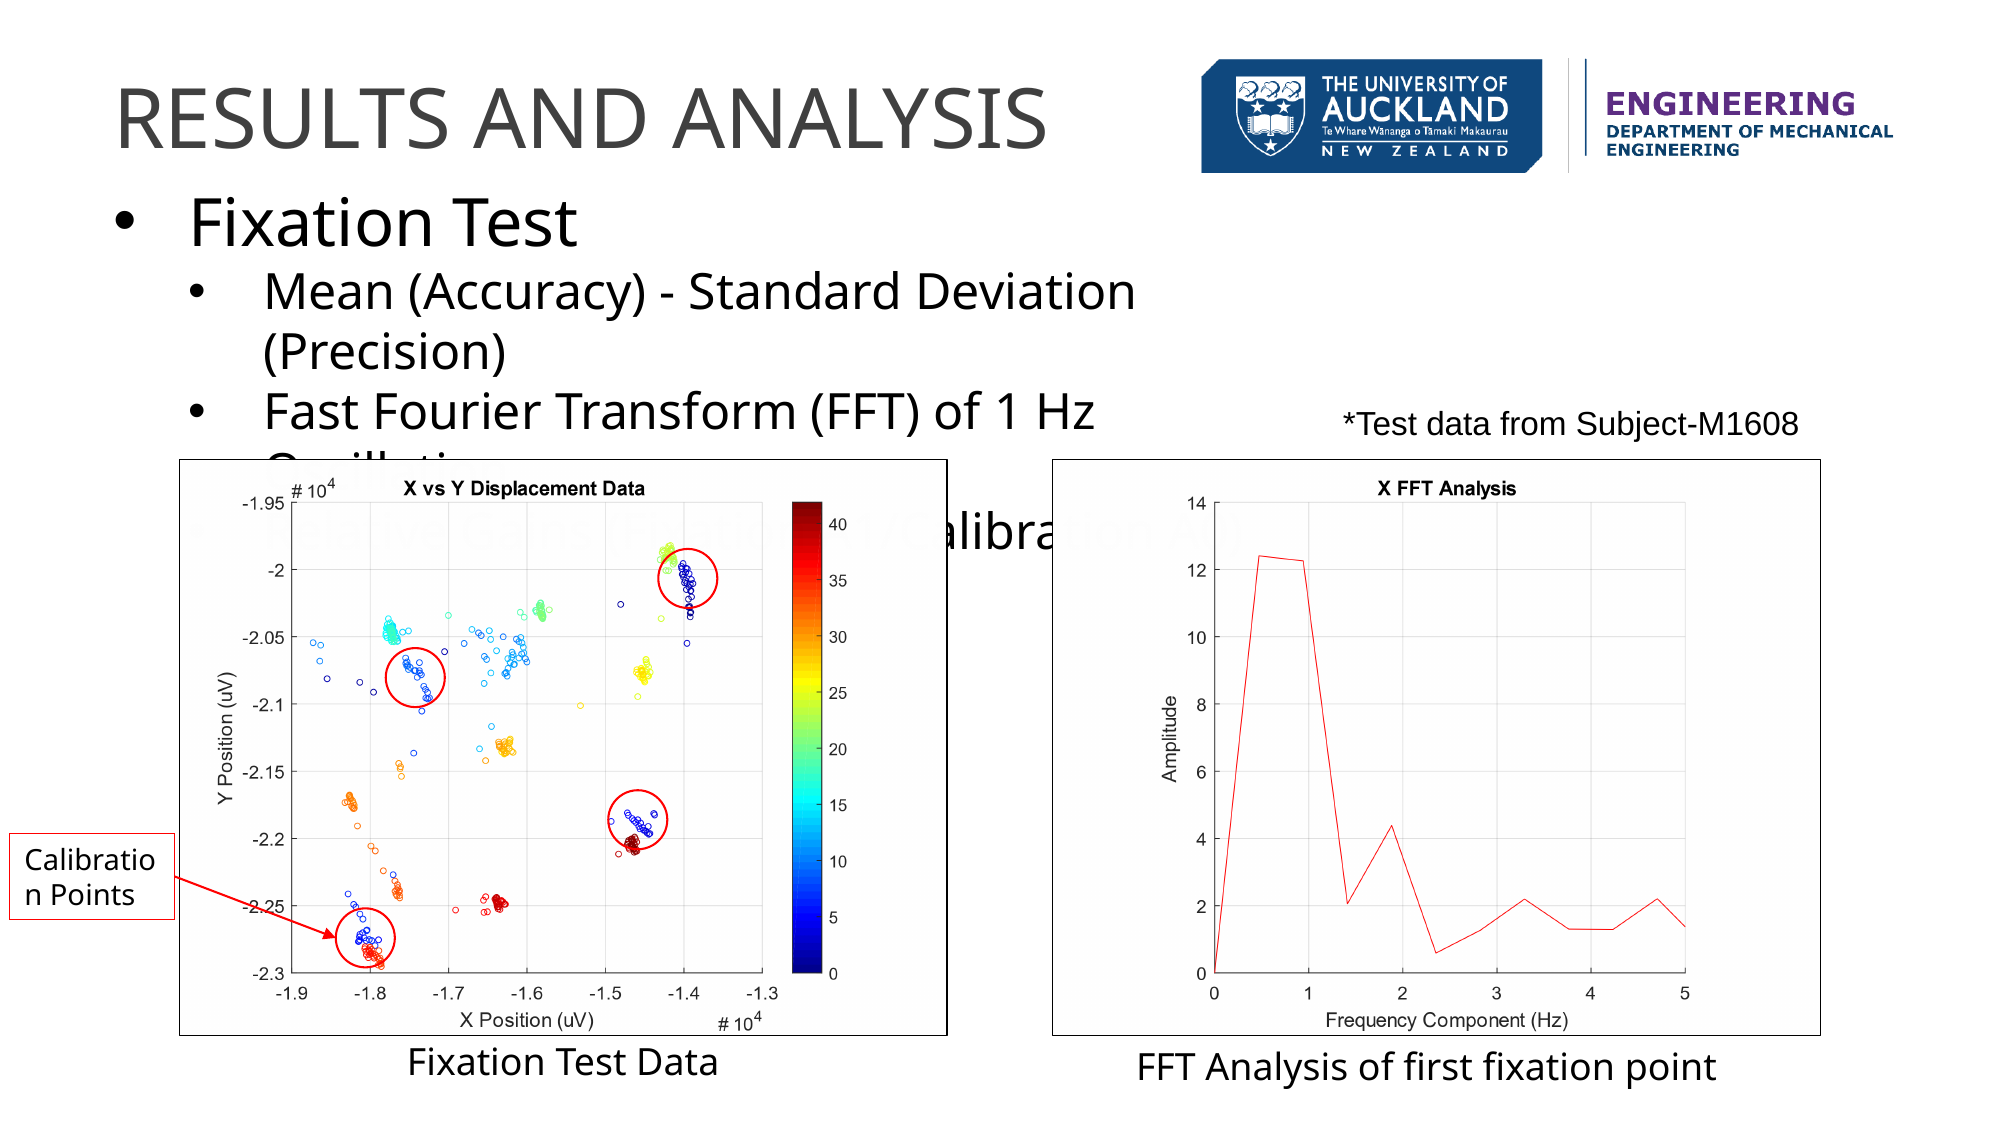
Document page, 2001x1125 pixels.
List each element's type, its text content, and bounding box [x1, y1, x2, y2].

picture [1201, 58, 1903, 173]
text_box Calibration Points [9, 833, 173, 920]
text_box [174, 876, 337, 939]
text_box FFT Analysis of first fixation point [1111, 1045, 1762, 1096]
text_box Fixation Test Data [238, 1045, 889, 1091]
title Results and analysis [98, 58, 1198, 172]
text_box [1052, 459, 1821, 1036]
text_box *Test data from Subject-M1608 [1328, 394, 1821, 450]
text_box Fixation Test Mean (Accuracy) - Standard Deviation (Precision) Fast Fourier Transform (FFT) of 1 Hz Oscillation Relative Gains (Fixation A1/Calibration A0) [98, 172, 1306, 568]
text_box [178, 459, 948, 1036]
